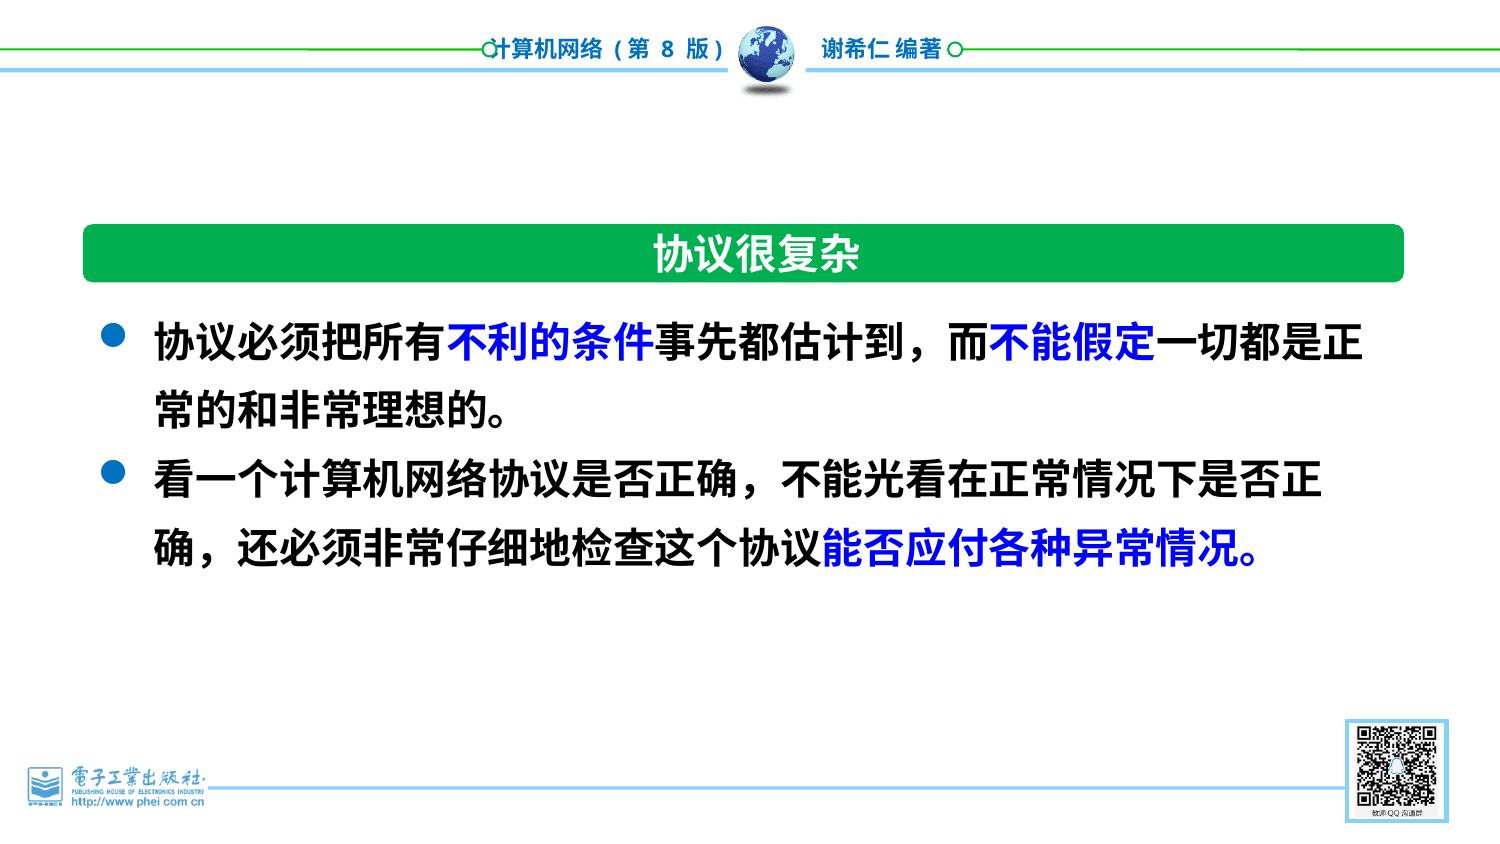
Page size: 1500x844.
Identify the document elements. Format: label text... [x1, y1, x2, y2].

picture [736, 24, 796, 100]
text_box [82, 224, 637, 283]
text_box [876, 224, 1404, 283]
picture [1355, 724, 1438, 817]
text_box 协议很复杂 [637, 220, 876, 286]
picture [23, 764, 208, 809]
text_box 协议必须把所有不利的条件事先都估计到，而不能假定一切都是正常的和非常理想的。 看一个计算机网络协议是否正确，不能光看在正常情况下是否正确，还必须非常仔细地检查这个协议能否应付各种异常情况。 [82, 289, 1404, 579]
